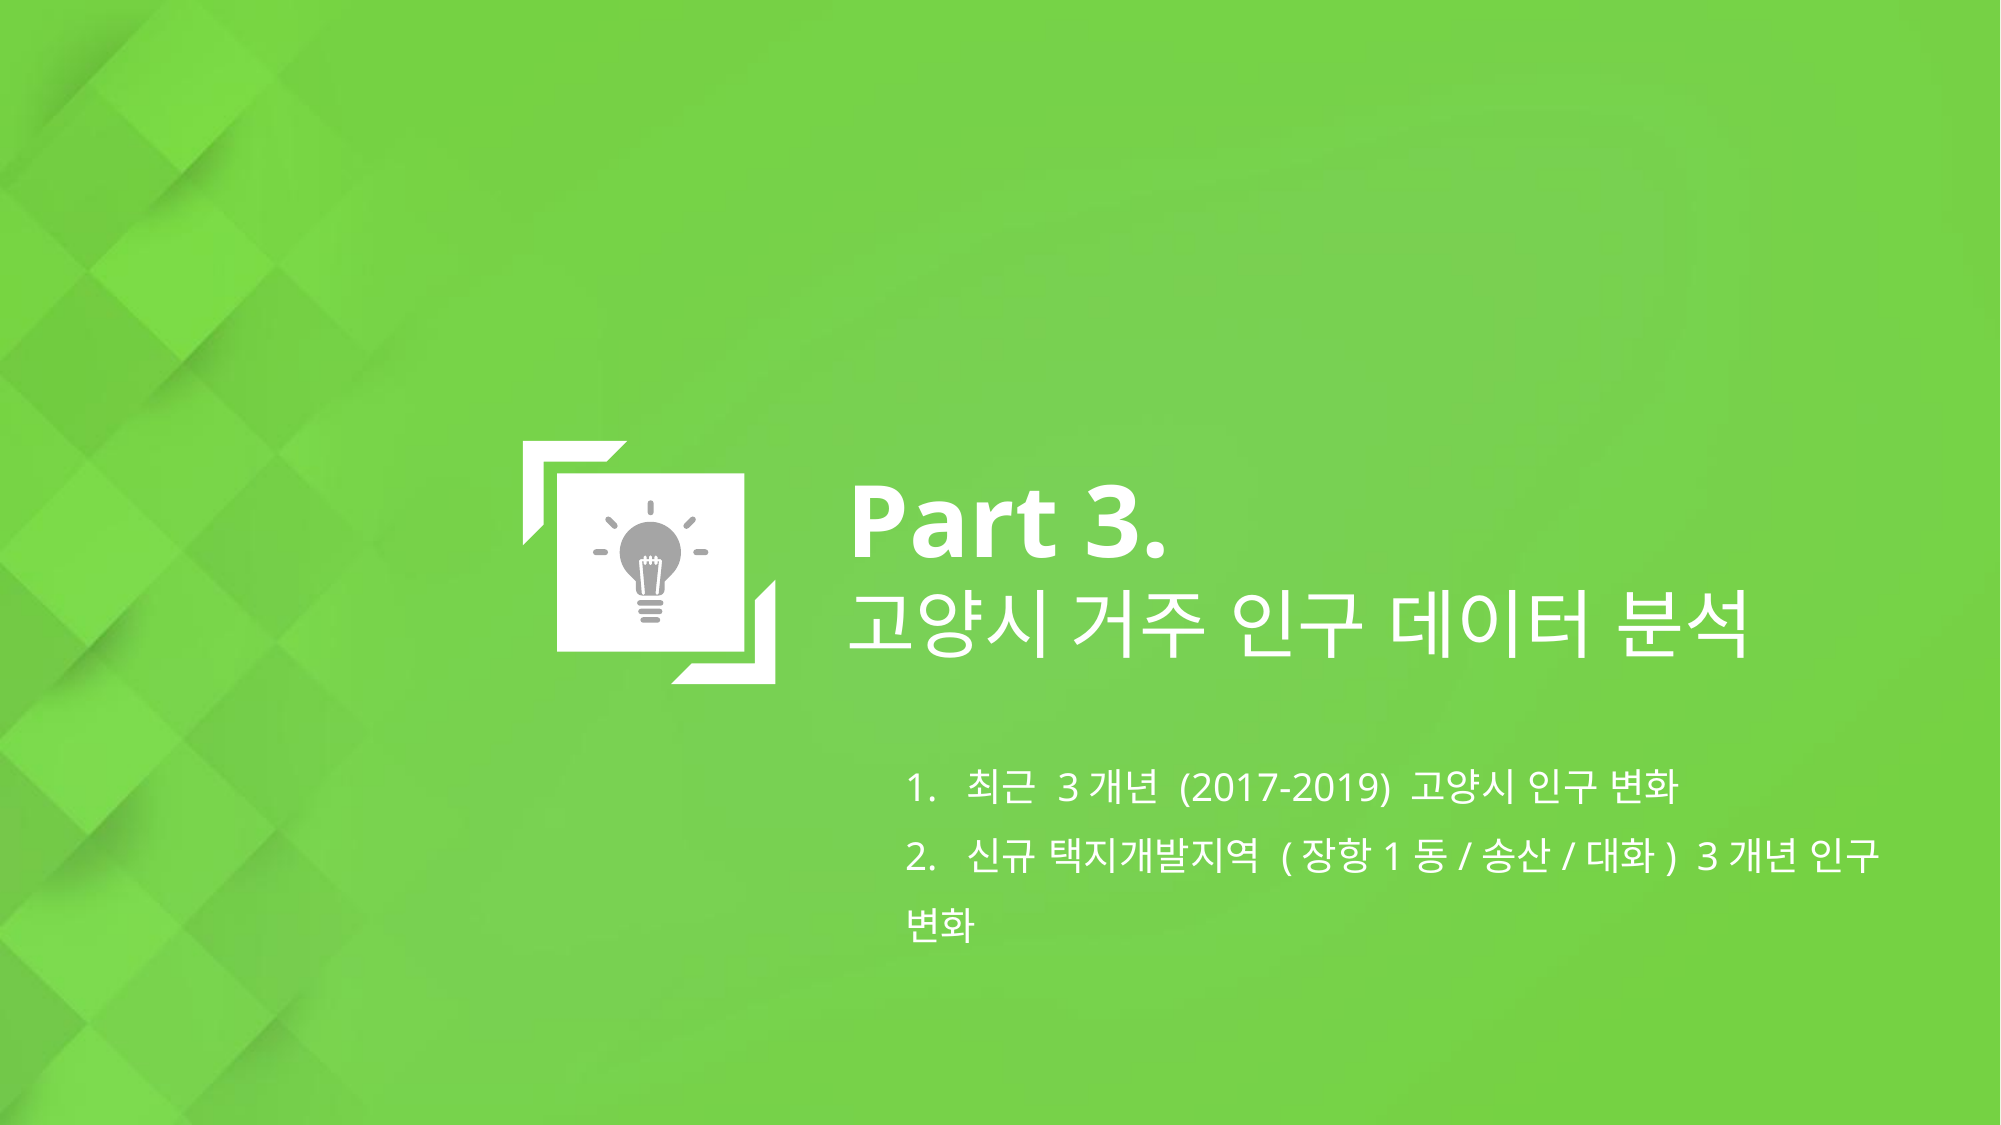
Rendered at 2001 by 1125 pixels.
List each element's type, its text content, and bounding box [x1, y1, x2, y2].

text_box Part 3. 고양시 거주 인구 데이터 분석 [831, 494, 1945, 631]
text_box 1. 최근 3개년 (2017-2019) 고양시 인구 변화 2. 신규 택지개발지역 (장항1동/송산/대화) 3개년 인구 변화 [871, 812, 1919, 875]
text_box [522, 440, 776, 685]
picture [0, 0, 2001, 1125]
